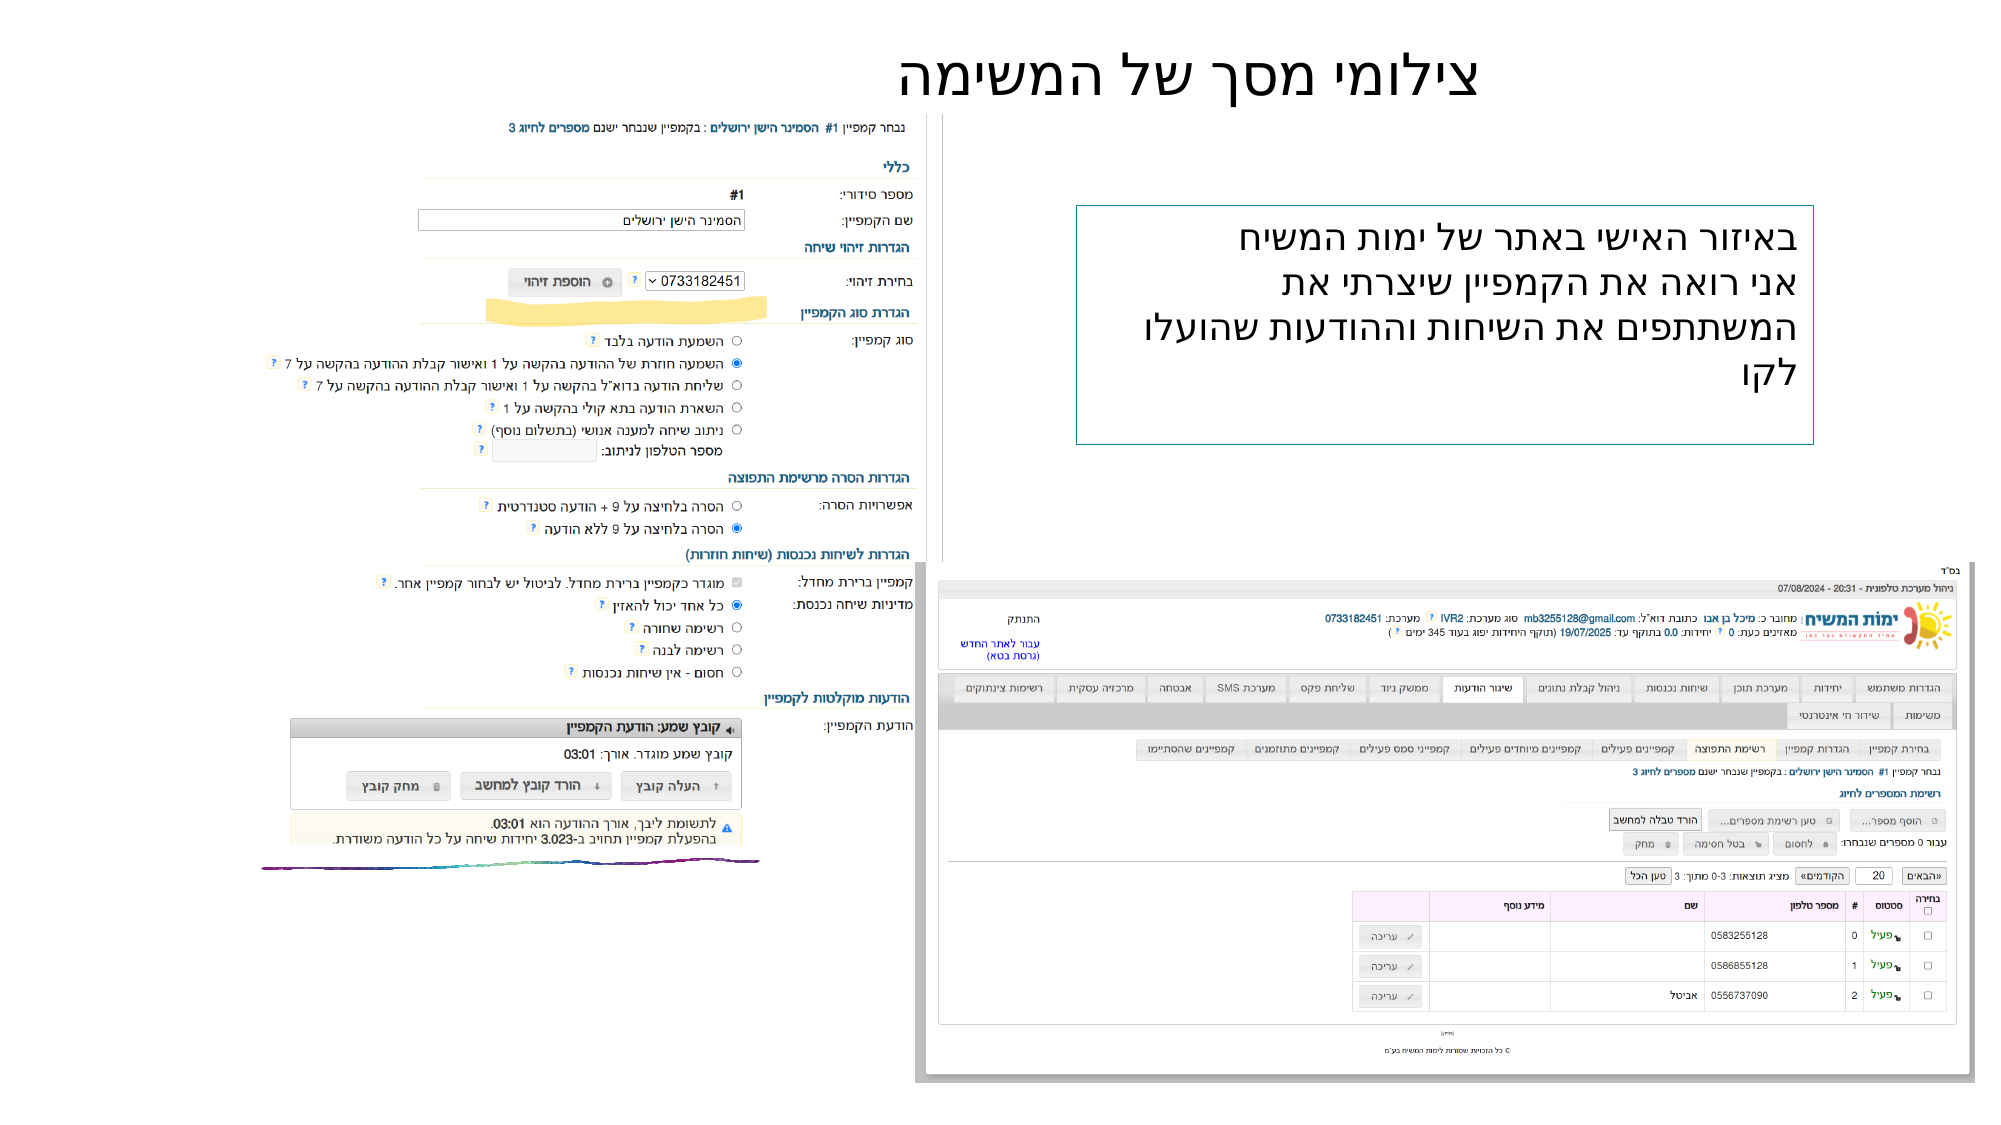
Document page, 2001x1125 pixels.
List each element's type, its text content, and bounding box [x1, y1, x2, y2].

picture [257, 854, 764, 873]
title צילומי מסך של המשימה [326, 0, 2000, 186]
picture [44, 114, 1975, 1084]
text_box באיזור האישי באתר של ימות המשיח אני רואה את הקמפיין שיצרתי את המשתתפים את השיחות וההודעות שהועלו לקו [1076, 205, 1814, 445]
